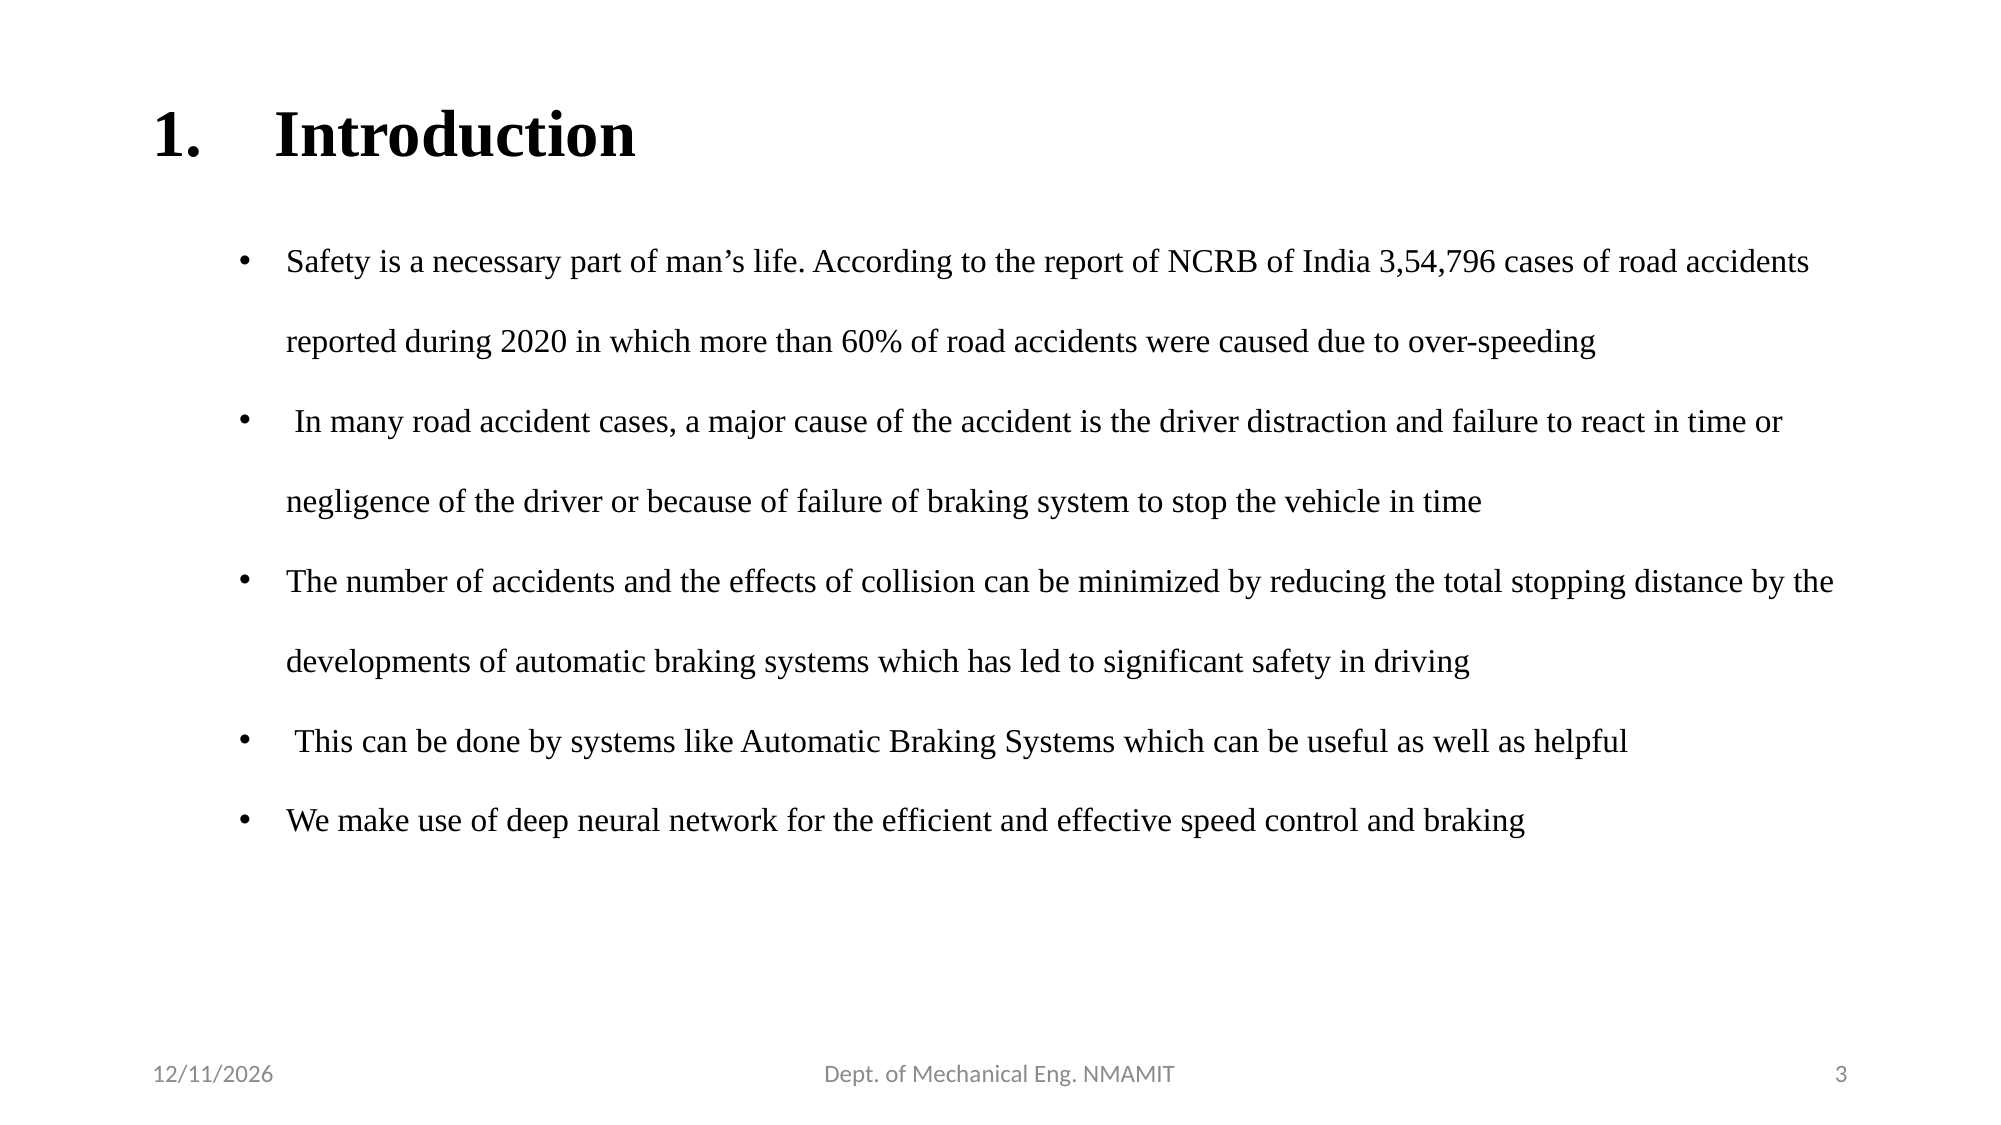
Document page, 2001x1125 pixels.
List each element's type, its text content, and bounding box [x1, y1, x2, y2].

title Introduction [137, 51, 1863, 218]
slide_number 3 [1412, 1042, 1863, 1103]
text_box Safety is a necessary part of man’s life. According to the report of NCRB of India 3,54,796 cases of road accidents reported during 2020 in which more than 60% of road accidents were caused due to over-speeding In many road accident cases, a major cause of the accident is the driver distraction and failure to react in time or negligence of the driver or because of failure of braking system to stop the vehicle in time The number of accidents and the effects of collision can be minimized by reducing the total stopping distance by the developments of automatic braking systems which has led to significant safety in driving This can be done by systems like Automatic Braking Systems which can be useful as well as helpful We make use of deep neural network for the efficient and effective speed control and braking [224, 192, 1863, 846]
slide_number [137, 1042, 588, 1103]
footer Dept. of Mechanical Eng. NMAMIT [662, 1042, 1338, 1103]
